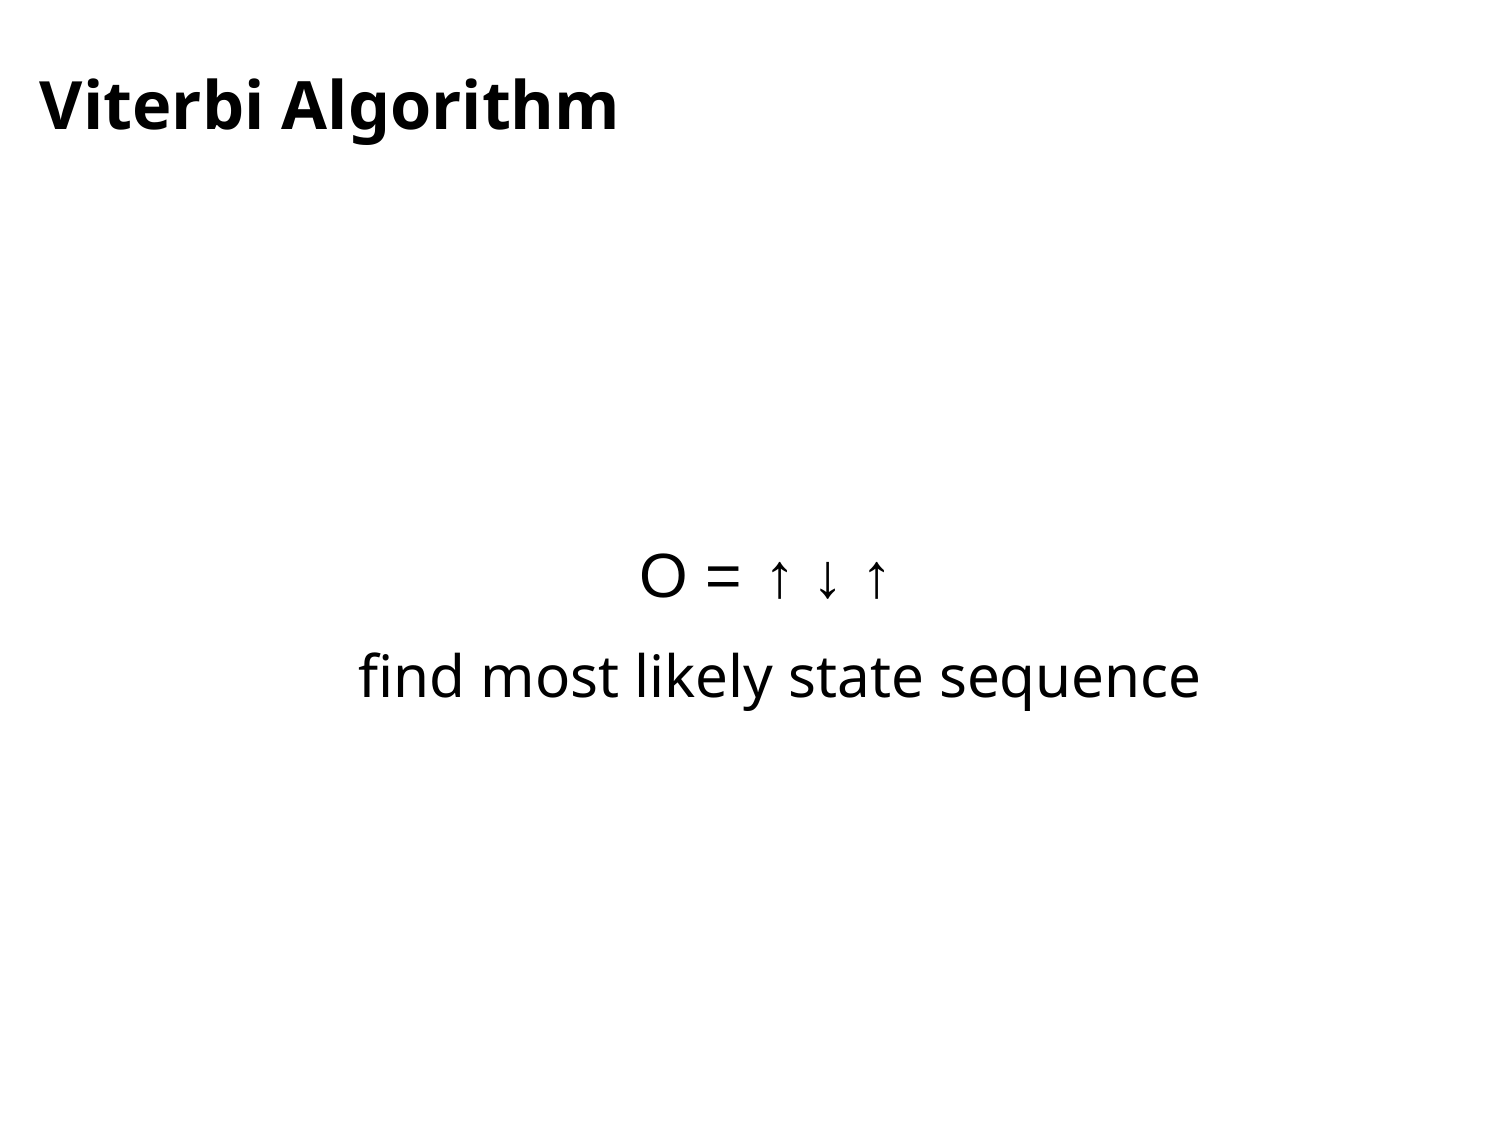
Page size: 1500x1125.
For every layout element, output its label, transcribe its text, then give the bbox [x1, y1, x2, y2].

title Viterbi Algorithm [24, 18, 1451, 188]
text_box find most likely state sequence [358, 639, 1202, 710]
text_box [638, 533, 894, 611]
